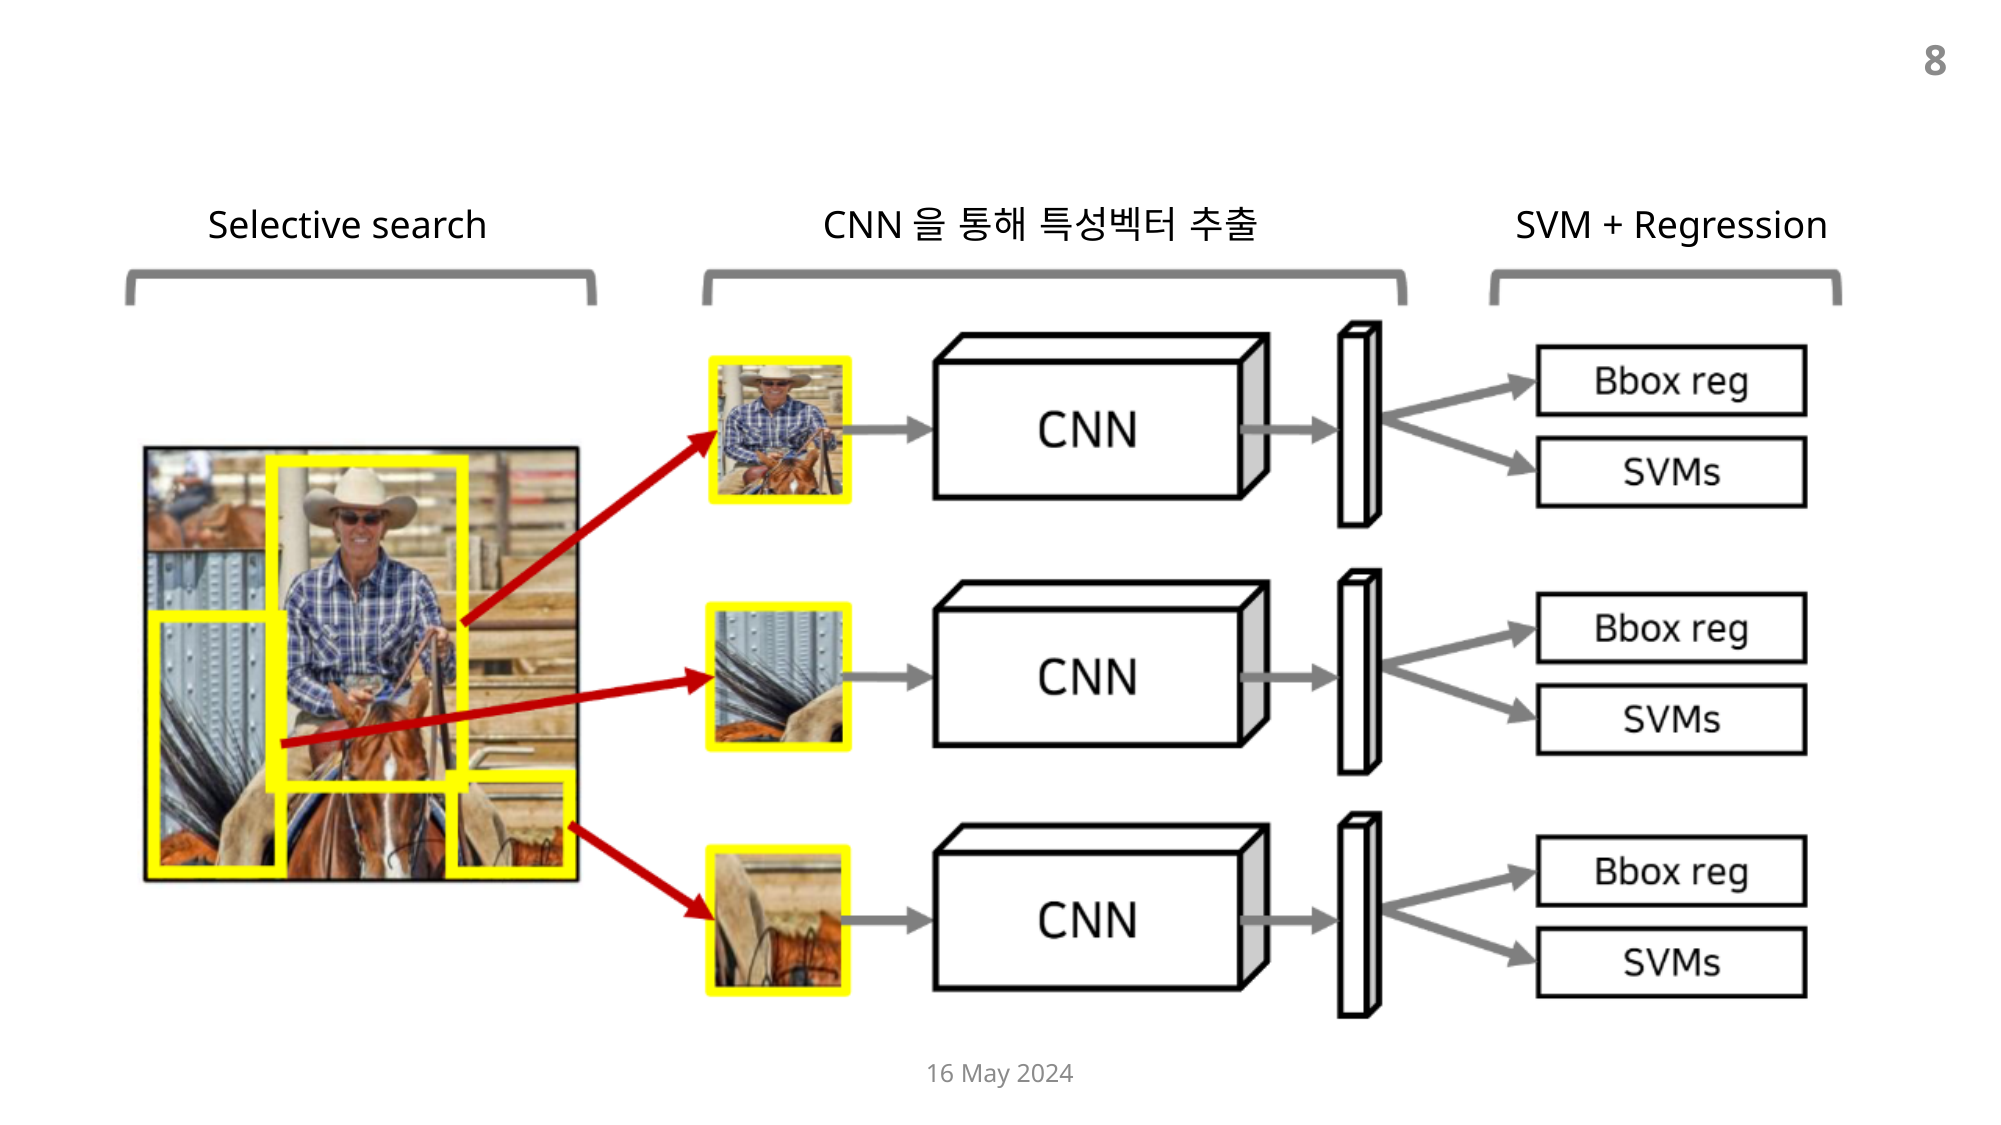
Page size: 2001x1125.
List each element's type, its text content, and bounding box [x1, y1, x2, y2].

text_box Selective search [193, 193, 572, 251]
text_box 8 [1512, 28, 1963, 89]
text_box 16 May 2024 [662, 1052, 1338, 1103]
text_box CNN을 통해 특성벡터 추출 [808, 193, 1460, 251]
text_box SVM + Regression [1500, 193, 1974, 254]
picture [86, 254, 1919, 1041]
